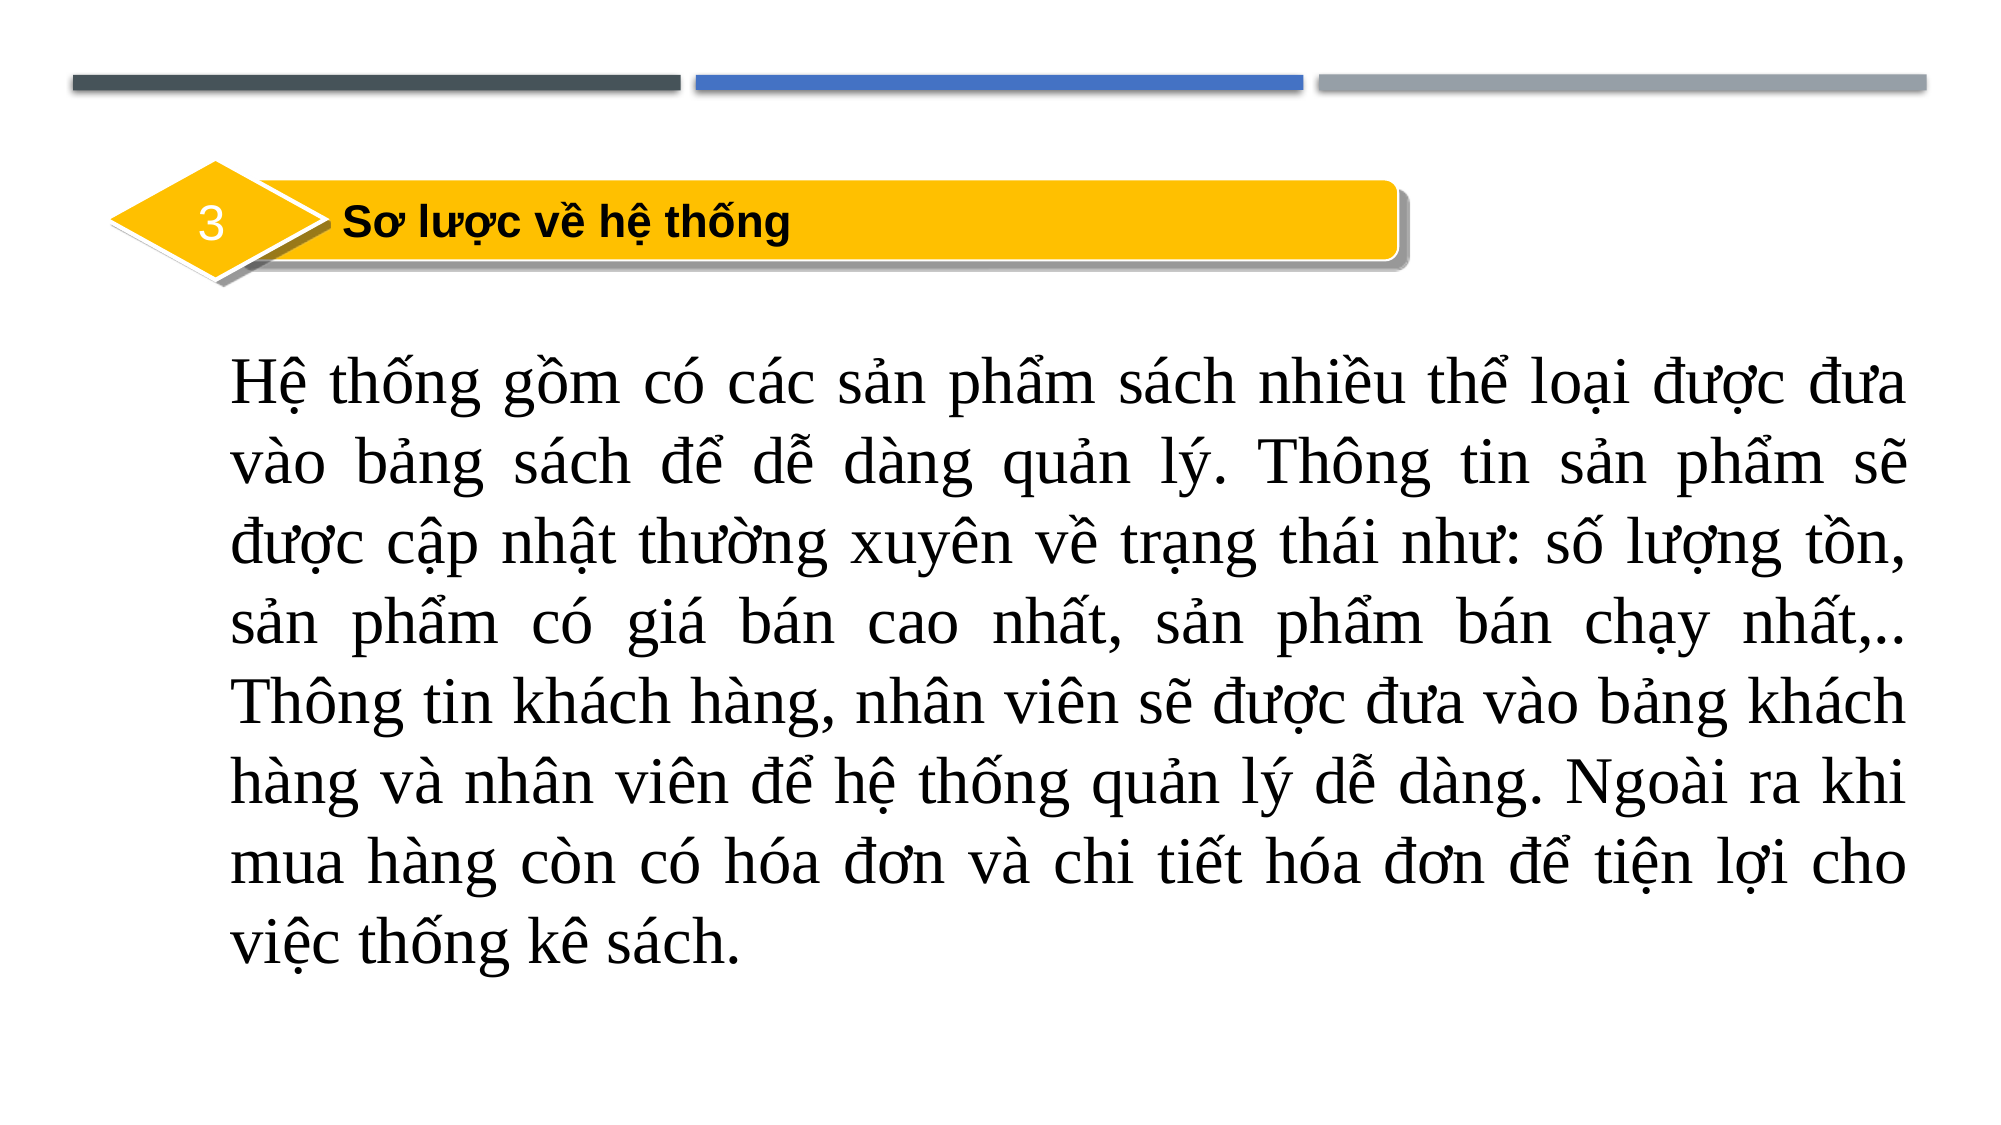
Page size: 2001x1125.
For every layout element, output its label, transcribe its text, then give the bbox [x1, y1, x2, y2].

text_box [105, 157, 1399, 281]
text_box Hệ thống gồm có các sản phẩm sách nhiều thể loại được đưa vào bảng sách để dễ dàng quản lý. Thông tin sản phẩm sẽ được cập nhật thường xuyên về trạng thái như: số lượng tồn, sản phẩm có giá bán cao nhất, sản phẩm bán chạy nhất,.. Thông tin khách hàng, nhân viên sẽ được đưa vào bảng khách hàng và nhân viên để hệ thống quản lý dễ dàng. Ngoài ra khi mua hàng còn có hóa đơn và chi tiết hóa đơn để tiện lợi cho việc thống kê sách. [196, 329, 1926, 985]
